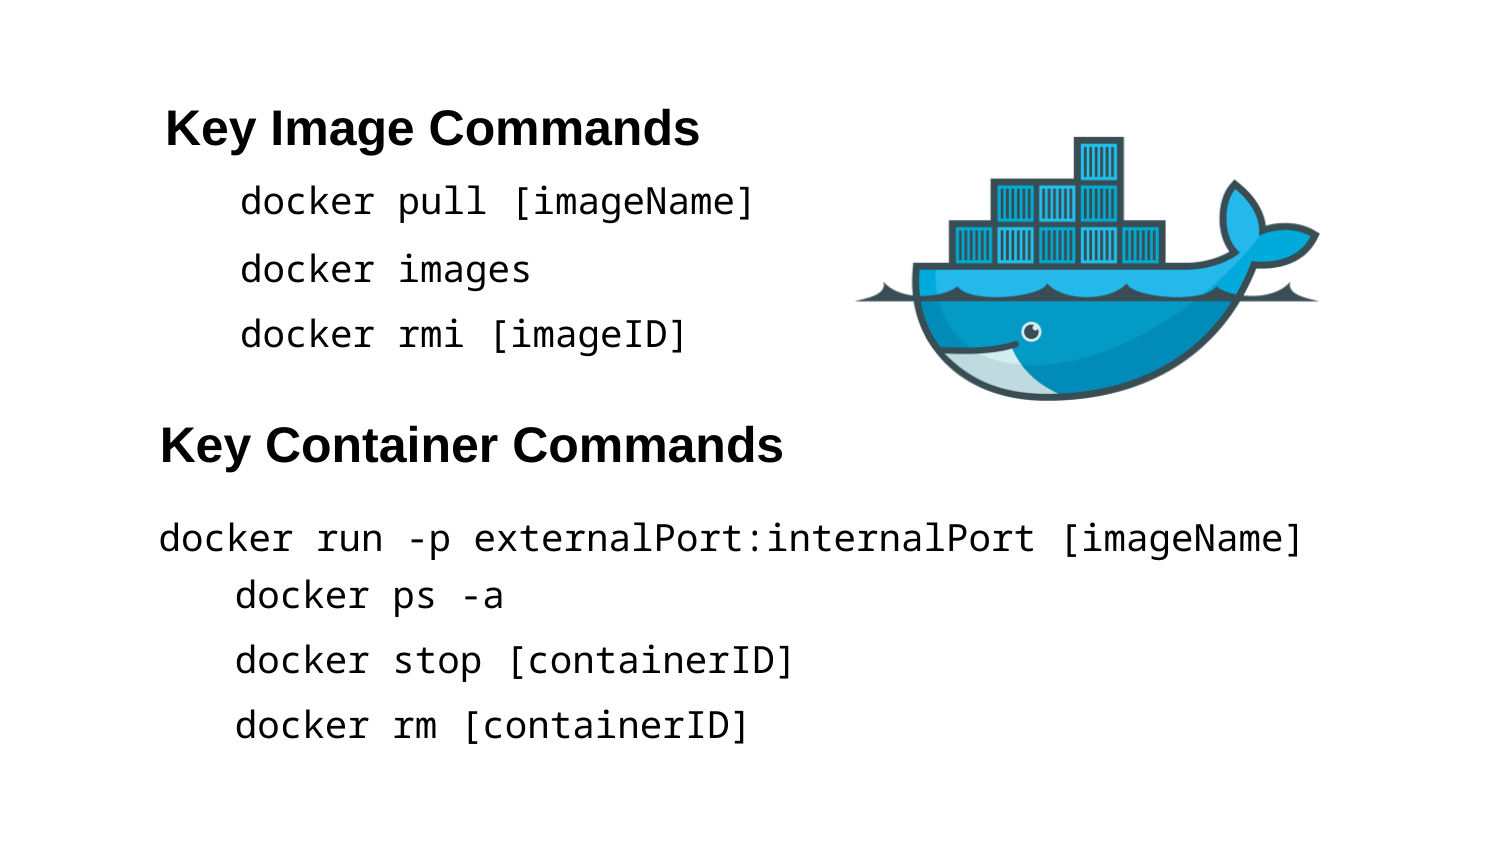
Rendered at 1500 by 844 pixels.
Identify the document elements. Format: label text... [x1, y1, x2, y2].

list Key Image Commands docker pull [imageName] docker images docker rmi [imageID] [75, 71, 1425, 629]
text_box Key Container Commands docker run -p externalPort:internalPort [imageName] docker ps -a docker stop [containerID] docker rm [containerID] [69, 388, 1395, 844]
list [855, 135, 1320, 401]
